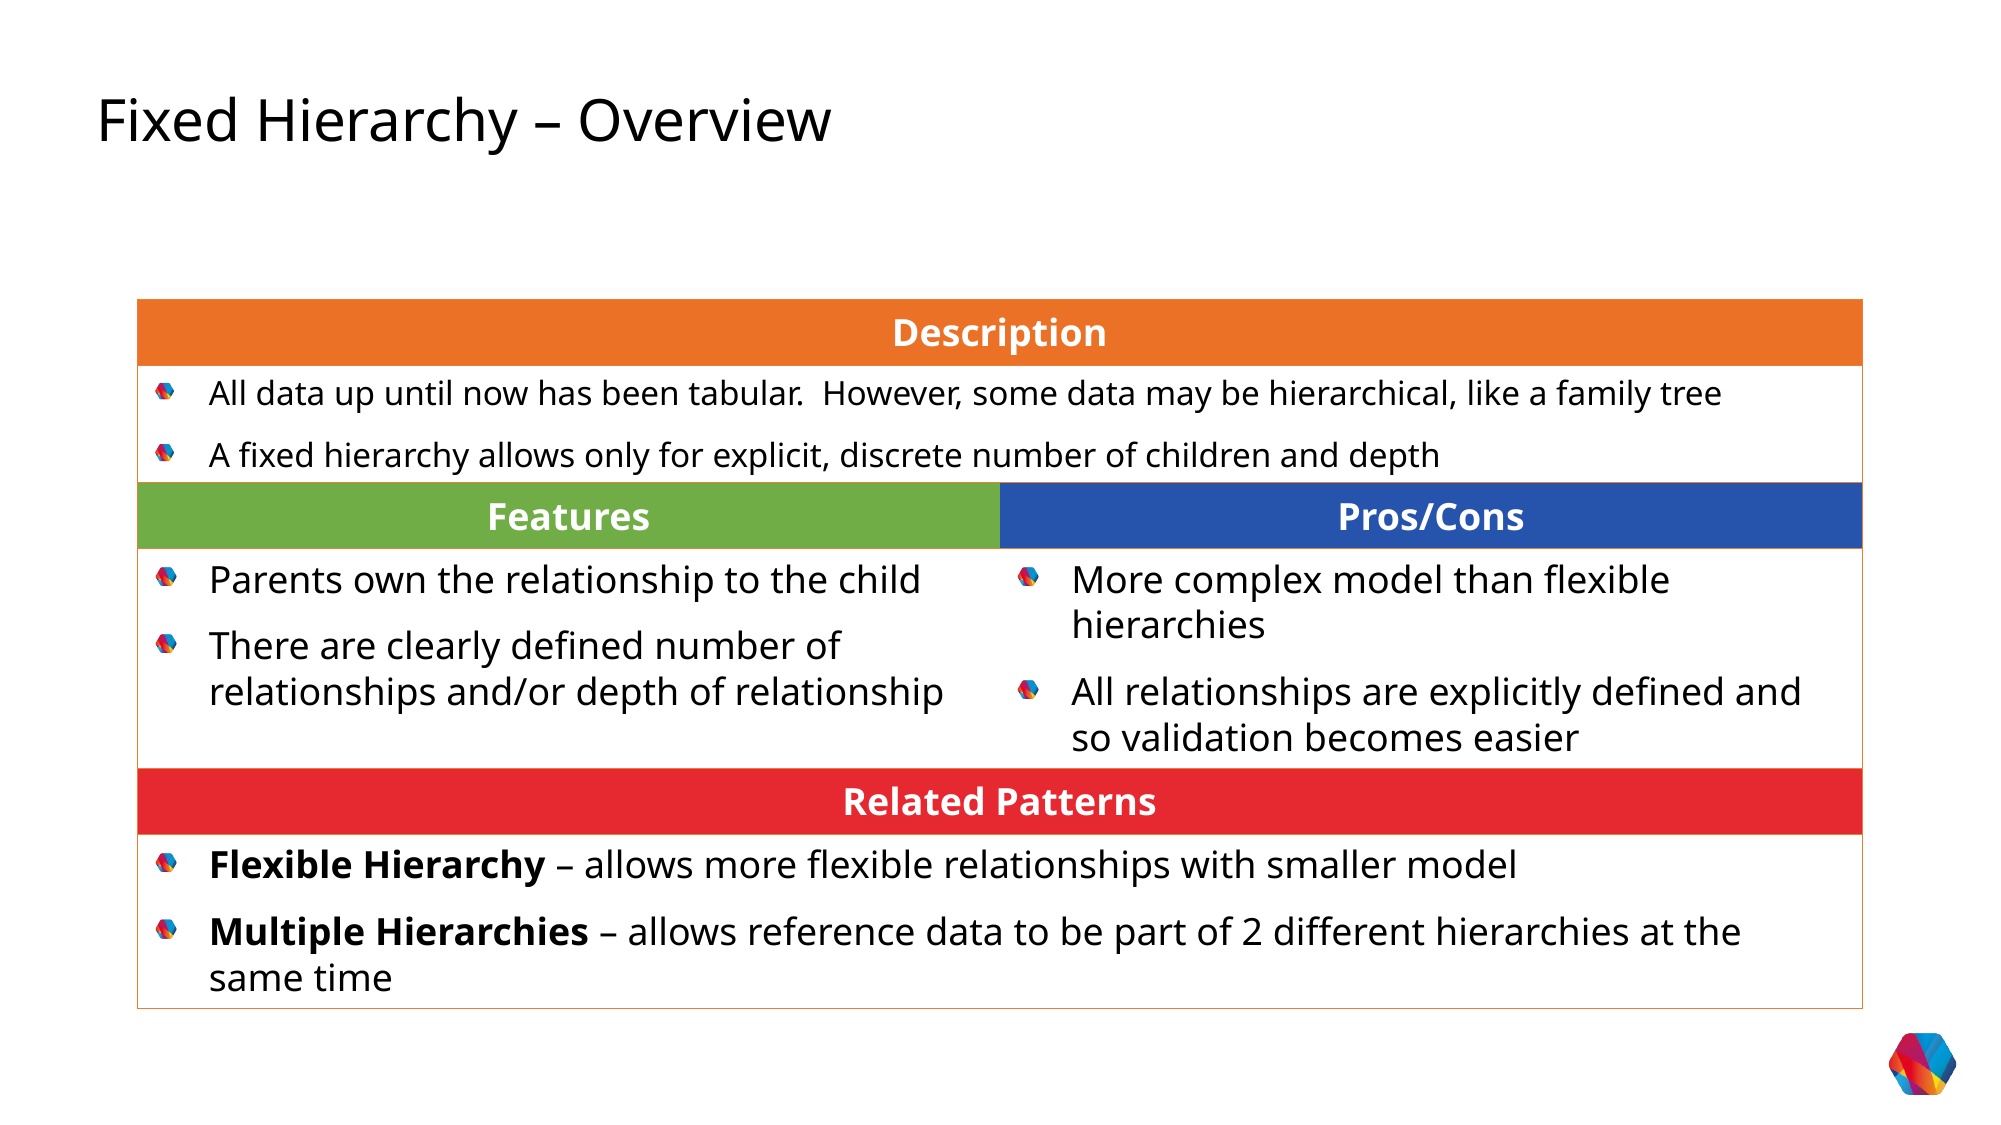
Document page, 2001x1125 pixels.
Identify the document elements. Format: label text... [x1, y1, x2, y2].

picture [152, 849, 179, 876]
table_cell Flexible Hierarchy – allows more flexible relationships with smaller model Multiple Hierarchies – allows reference data to be part of 2 different hierarchies at the same time [138, 835, 1862, 1008]
picture [152, 915, 179, 943]
table_cell Parents own the relationship to the child There are clearly defined number of relationships and/or depth of relationship [138, 549, 1000, 768]
picture [1883, 1028, 1961, 1100]
table_cell Pros/Cons [1000, 483, 1862, 548]
picture [152, 440, 176, 465]
table_cell All data up until now has been tabular. However, some data may be hierarchical, like a family tree A fixed hierarchy allows only for explicit, discrete number of children and depth [138, 366, 1862, 482]
picture [1014, 676, 1042, 703]
table_cell Related Patterns [138, 769, 1862, 834]
picture [1014, 563, 1042, 590]
list Fixed Hierarchy – Overview [81, 80, 1671, 165]
picture [152, 379, 176, 403]
picture [152, 630, 179, 657]
picture [152, 563, 179, 590]
table_cell More complex model than flexible hierarchies All relationships are explicitly defined and so validation becomes easier [1000, 549, 1862, 768]
table_header Description [138, 300, 1862, 365]
table_cell Features [138, 483, 1000, 548]
